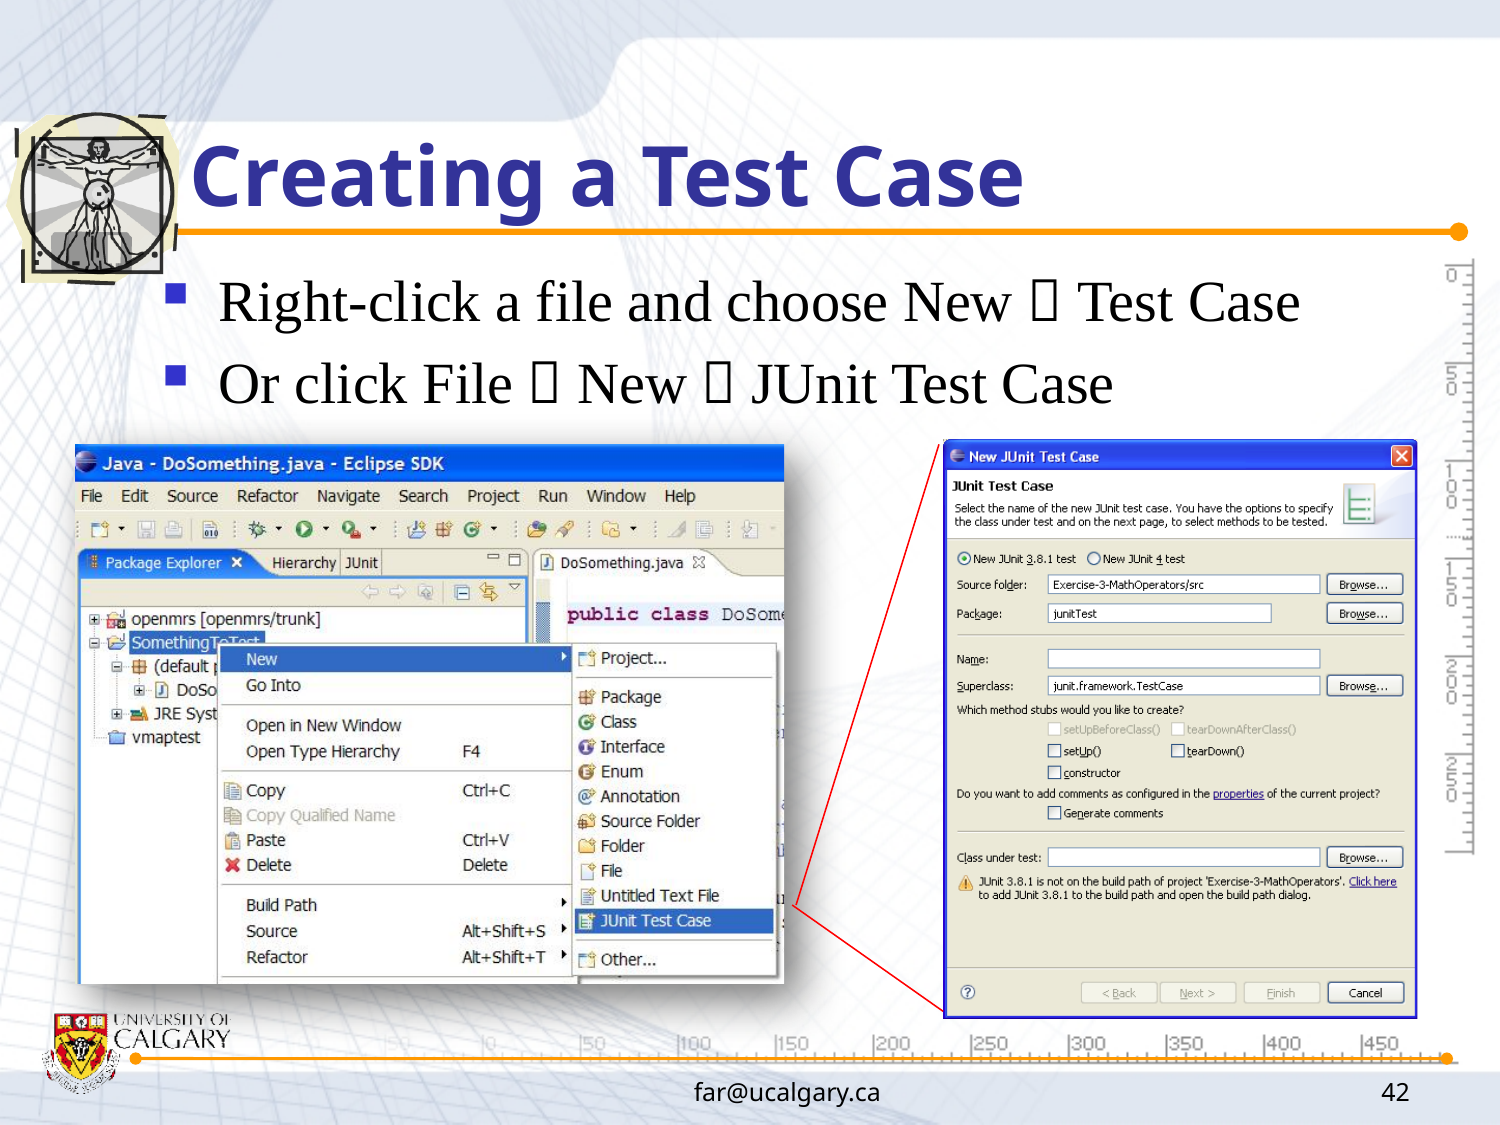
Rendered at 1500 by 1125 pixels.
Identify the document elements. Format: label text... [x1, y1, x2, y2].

picture [0, 0, 1500, 1125]
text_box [791, 438, 1418, 1020]
slide_number 42 [1112, 1051, 1426, 1118]
list Right-click a file and choose New  Test Case Or click File  New  JUnit Test Case [147, 255, 1461, 516]
footer far@ucalgary.ca [549, 1051, 1026, 1118]
title Creating a Test Case [174, 42, 1468, 231]
